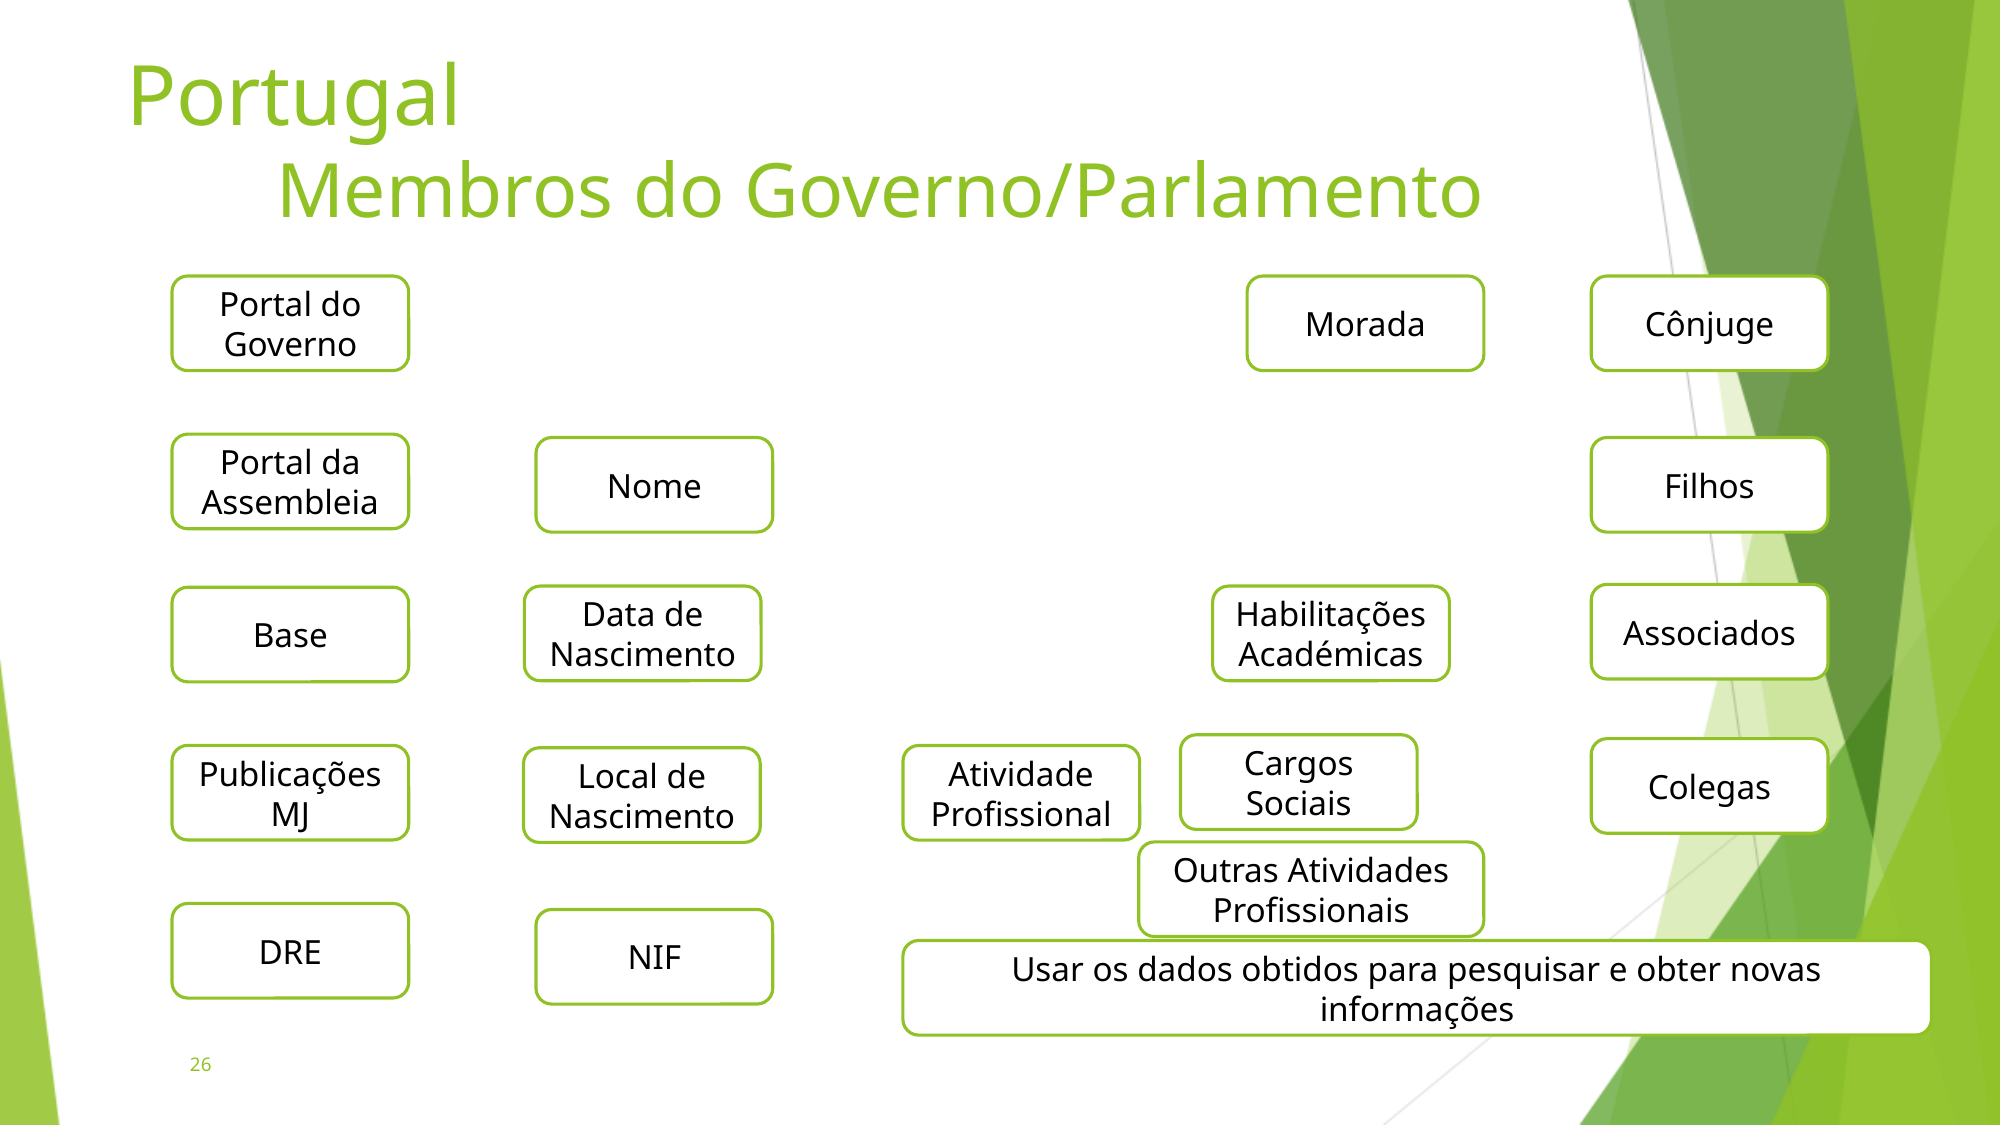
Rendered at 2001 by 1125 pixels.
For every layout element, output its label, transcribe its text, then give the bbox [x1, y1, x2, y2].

text_box Local de Nascimento [521, 746, 762, 844]
text_box Morada [1245, 274, 1486, 373]
text_box Outras Atividades Profissionais [1137, 840, 1486, 939]
text_box Atividade Profissional [901, 743, 1142, 842]
picture [0, 0, 110, 1125]
text_box NIF [534, 907, 775, 1006]
text_box Filhos [1589, 435, 1830, 534]
text_box Cônjuge [1589, 274, 1830, 373]
text_box Usar os dados obtidos para pesquisar e obter novas informações [901, 938, 1933, 1037]
text_box DRE [170, 901, 411, 1000]
text_box Portal do Governo [170, 274, 411, 373]
text_box Colegas [1589, 737, 1830, 835]
text_box Cargos Sociais [1178, 733, 1419, 831]
text_box Publicações MJ [170, 743, 411, 842]
text_box Data de Nascimento [522, 584, 763, 683]
text_box 26 [114, 1035, 227, 1095]
picture [1351, 0, 2000, 1125]
text_box Habilitações Académicas [1211, 584, 1451, 683]
text_box Base [170, 585, 411, 684]
text_box Associados [1589, 582, 1830, 681]
text_box Nome [534, 435, 775, 534]
text_box Portal da Assembleia [170, 432, 411, 531]
title Portugal Membros do Governo/Parlamento [111, 34, 1779, 252]
